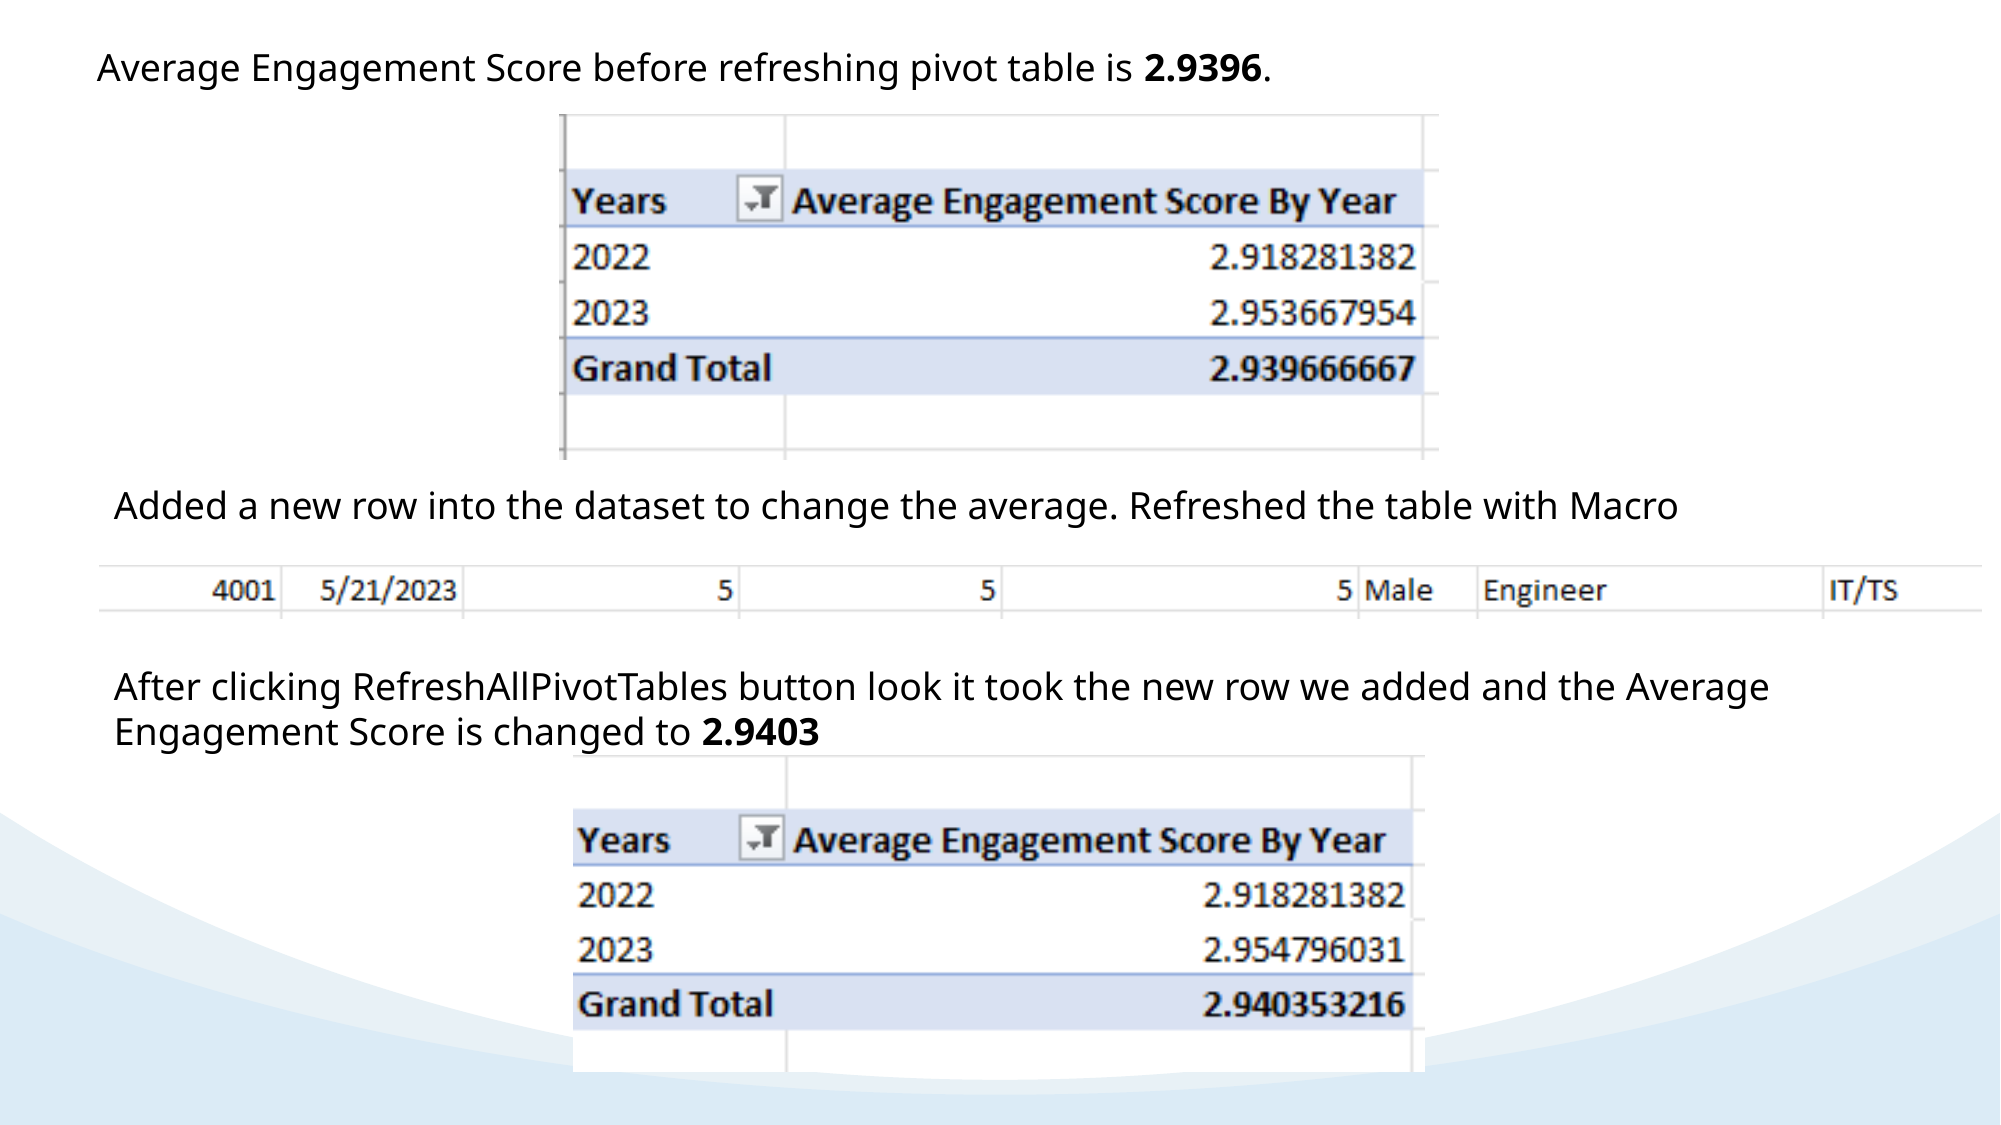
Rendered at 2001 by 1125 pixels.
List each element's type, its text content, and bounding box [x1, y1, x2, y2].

picture [99, 565, 1982, 619]
picture [573, 755, 1425, 1072]
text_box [0, 812, 2000, 1125]
text_box After clicking RefreshAllPivotTables button look it took the new row we added and the Average Engagement Score is changed to 2.9403 [99, 655, 1933, 761]
picture [559, 114, 1439, 460]
text_box Added a new row into the dataset to change the average. Refreshed the table with Macro [99, 474, 1933, 535]
text_box Average Engagement Score before refreshing pivot table is 2.9396. [82, 36, 1917, 96]
